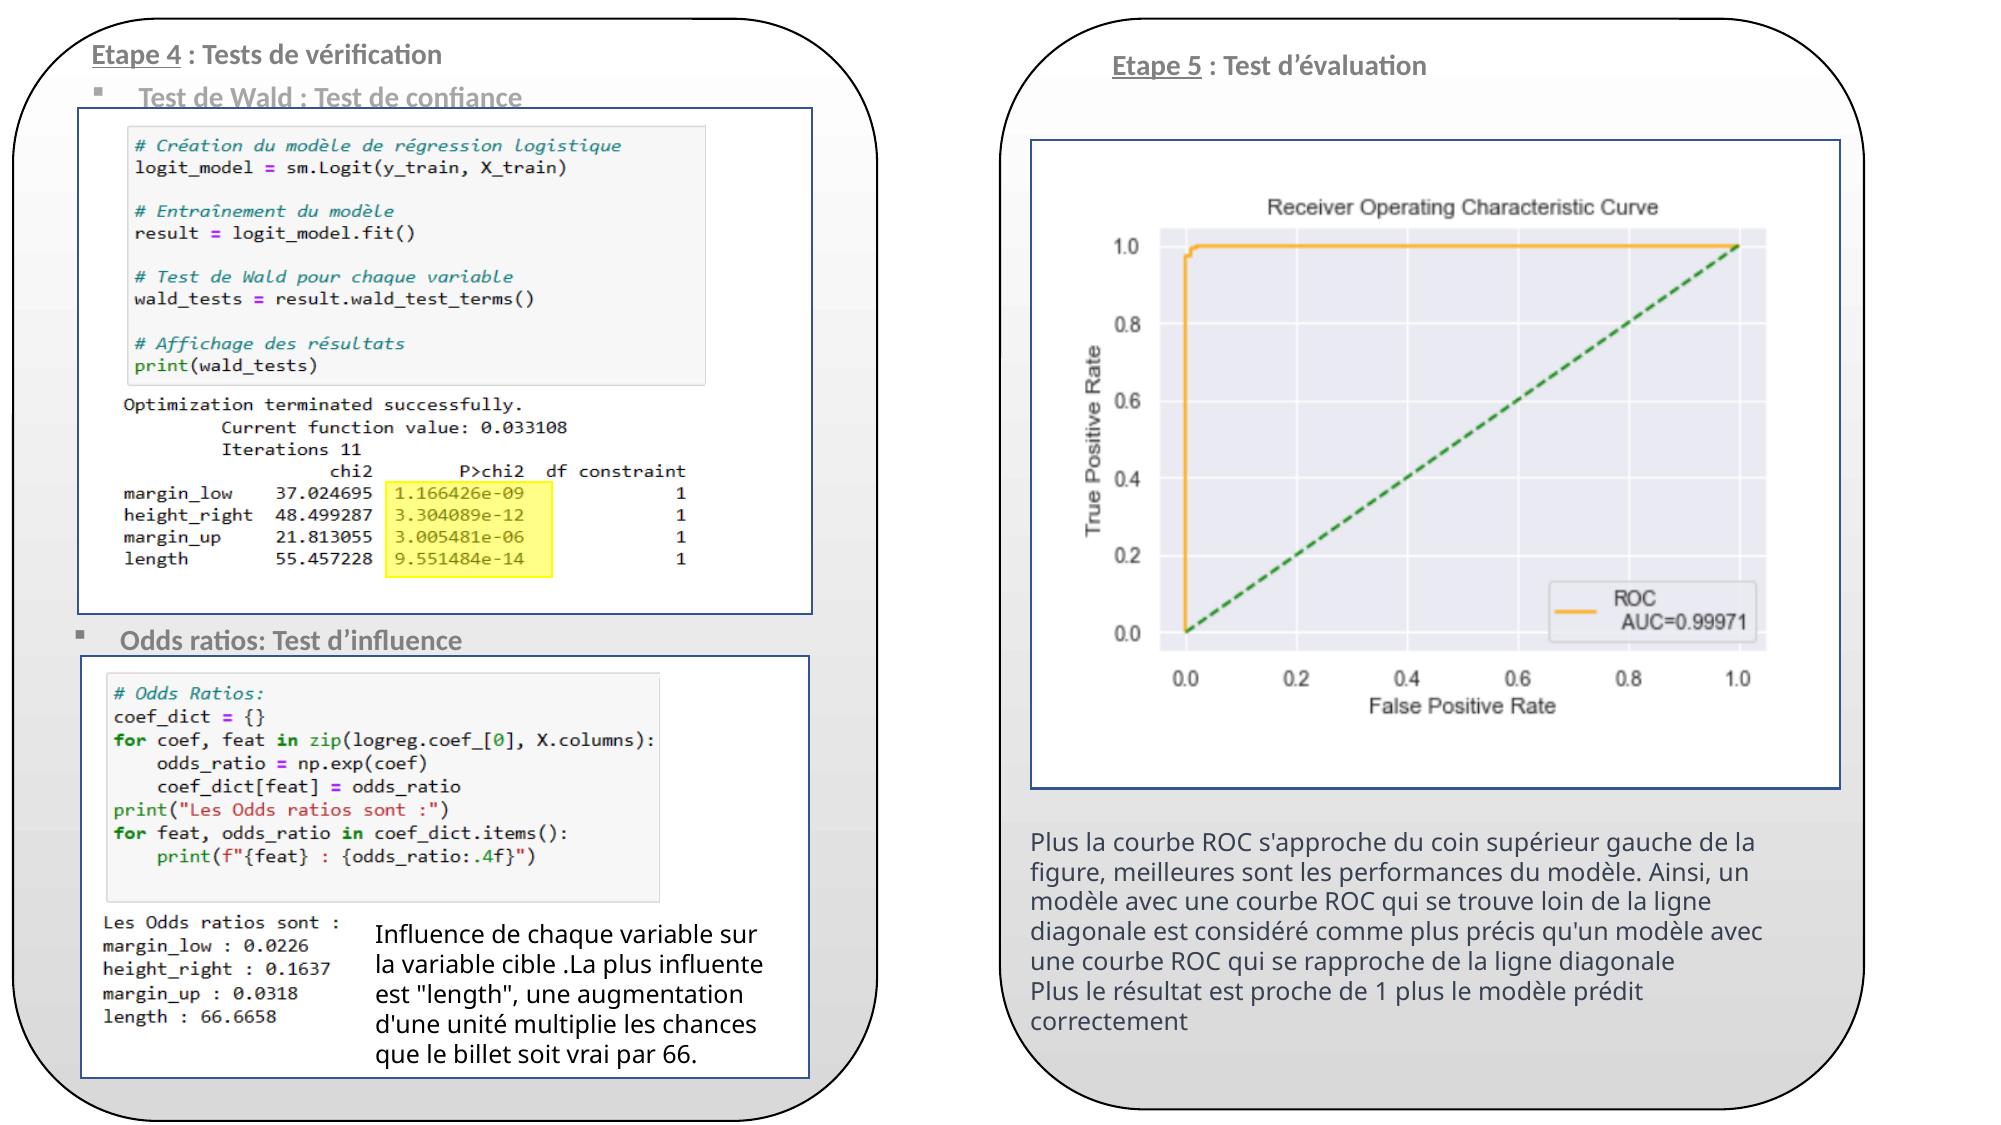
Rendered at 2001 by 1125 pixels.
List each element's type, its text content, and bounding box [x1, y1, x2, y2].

text_box Plus la courbe ROC s'approche du coin supérieur gauche de la figure, meilleures sont les performances du modèle. Ainsi, un modèle avec une courbe ROC qui se trouve loin de la ligne diagonale est considéré comme plus précis qu'un modèle avec une courbe ROC qui se rapproche de la ligne diagonale Plus le résultat est proche de 1 plus le modèle prédit correctement [1015, 818, 1795, 1043]
text_box Etape 4 : Tests de vérification [76, 27, 746, 70]
picture [1048, 175, 1800, 747]
text_box [77, 121, 813, 615]
text_box Influence de chaque variable sur la variable cible .La plus influente est "length", une augmentation d'une unité multiplie les chances que le billet soit vrai par 66. [360, 911, 792, 1076]
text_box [116, 118, 706, 576]
text_box [1030, 139, 1841, 790]
text_box Odds ratios: Test d’influence [58, 614, 806, 664]
text_box [11, 17, 879, 1122]
text_box Etape 5 : Test d’évaluation [1097, 38, 1767, 89]
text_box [100, 664, 660, 1035]
text_box [80, 655, 810, 1079]
text_box Test de Wald : Test de confiance [76, 70, 825, 121]
text_box [998, 17, 1866, 1111]
